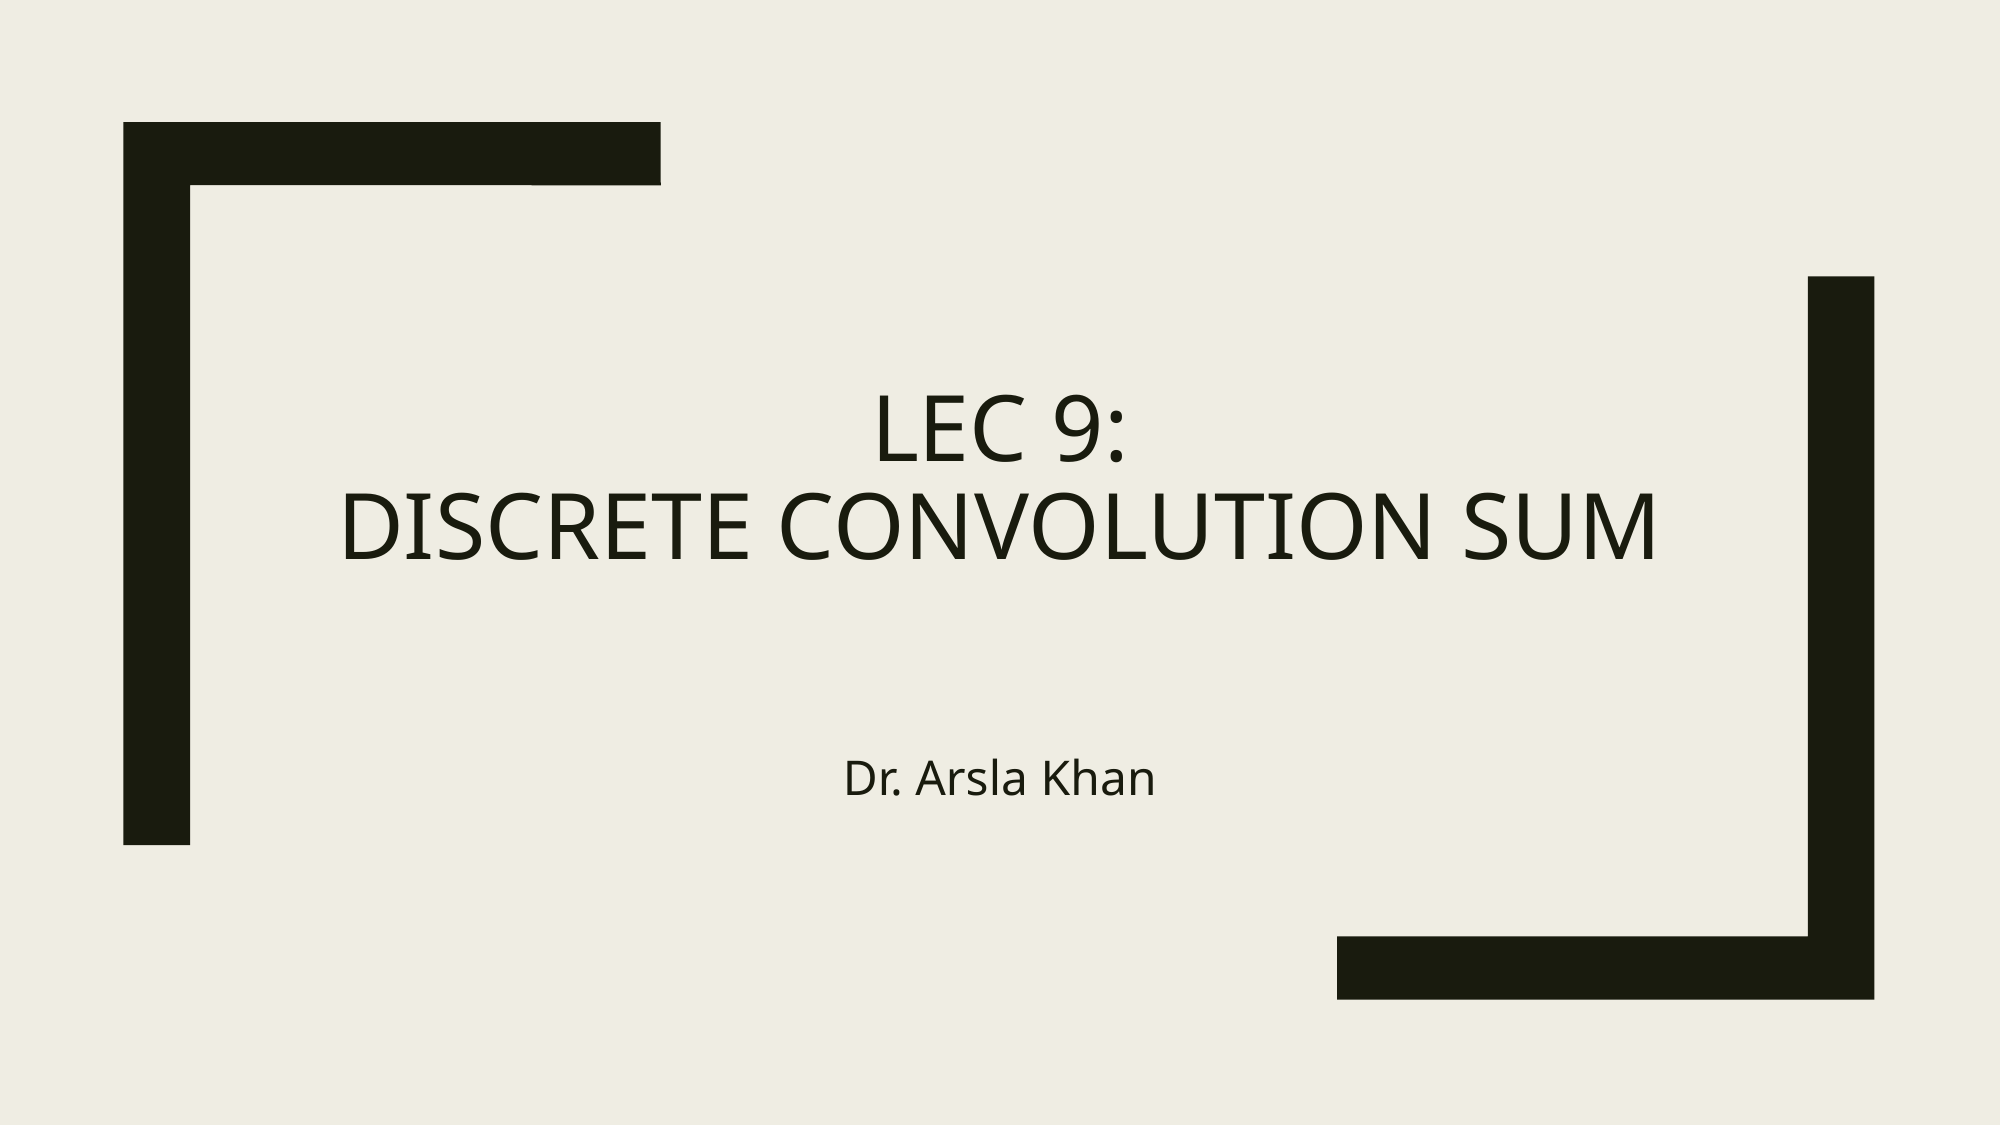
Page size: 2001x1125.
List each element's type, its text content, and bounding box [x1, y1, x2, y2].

title Lec 9: discrete Convolution sum [314, 350, 1686, 587]
subtitle Dr. Arsla Khan [439, 733, 1561, 912]
